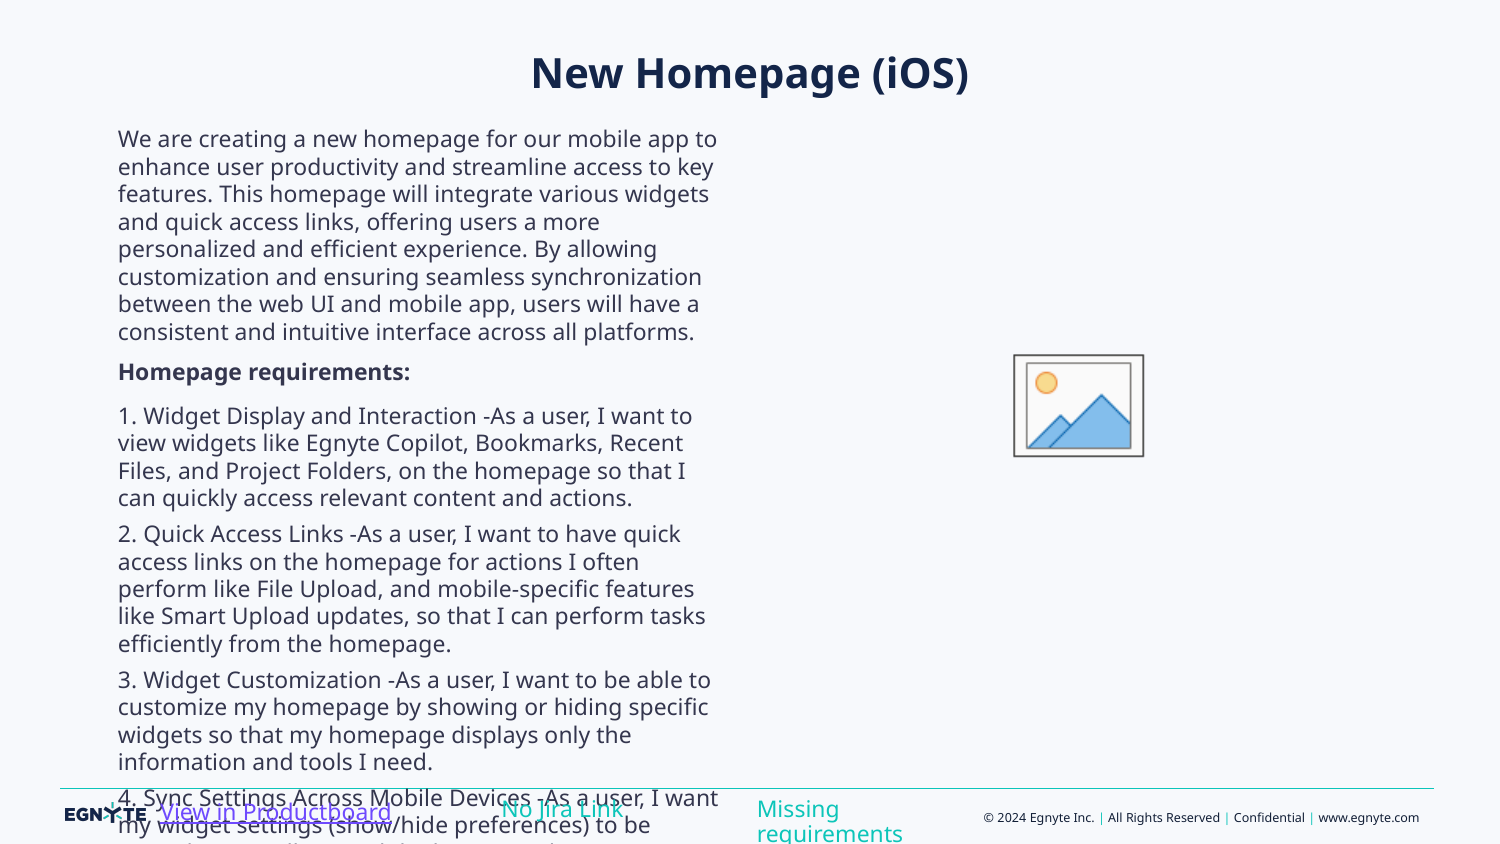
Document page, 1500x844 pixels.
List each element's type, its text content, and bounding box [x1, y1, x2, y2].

picture [65, 802, 145, 823]
title New Homepage (iOS) [103, 44, 1397, 106]
list Missing requirements [742, 790, 997, 835]
list We are creating a new homepage for our mobile app to enhance user productivity and streamline access to key features. This homepage will integrate various widgets and quick access links, offering users a more personalized and efficient experience. By allowing customization and ensuring seamless synchronization between the web UI and mobile app, users will have a consistent and intuitive interface across all platforms. Homepage requirements: 1. Widget Display and Interaction -As a user, I want to view widgets like Egnyte Copilot, Bookmarks, Recent Files, and Project Folders, on the homepage so that I can quickly access relevant content and actions. 2. Quick Access Links -As a user, I want to have quick access links on the homepage for actions I often perform like File Upload, and mobile-specific features like Smart Upload updates, so that I can perform tasks efficiently from the homepage. 3. Widget Customization -As a user, I want to be able to customize my homepage by showing or hiding specific widgets so that my homepage displays only the information and tools I need. 4. Sync Settings Across Mobile Devices -As a user, I want my widget settings (show/hide preferences) to be synced across all my mobile devices so that my homepage layout remains consistent regardless of the device I use. [103, 117, 741, 693]
list No Jira Link [486, 790, 741, 835]
list View in Productboard [145, 790, 486, 835]
picture [761, 119, 1397, 693]
